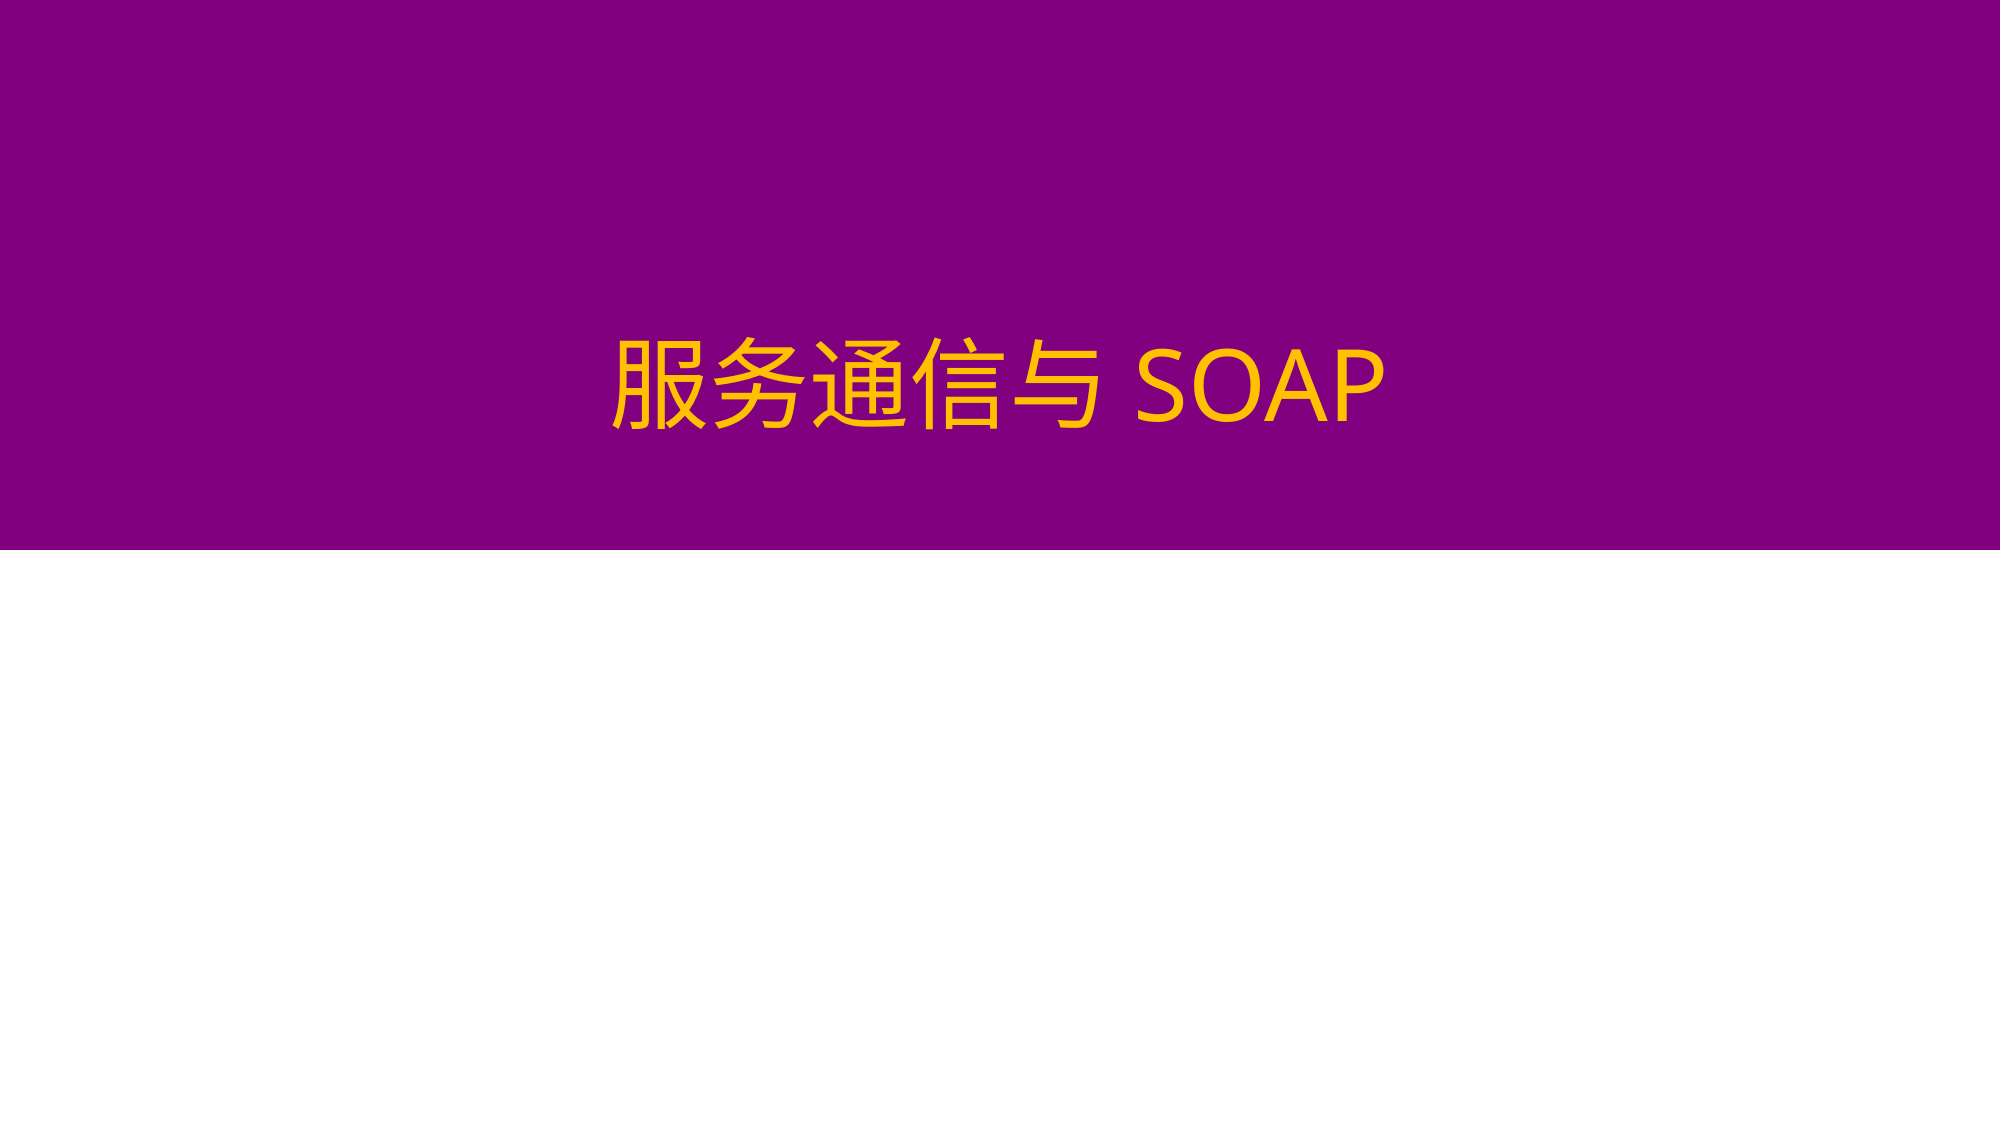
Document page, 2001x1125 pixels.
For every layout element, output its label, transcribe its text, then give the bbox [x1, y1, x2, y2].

title 服务通信与SOAP [149, 243, 1850, 521]
